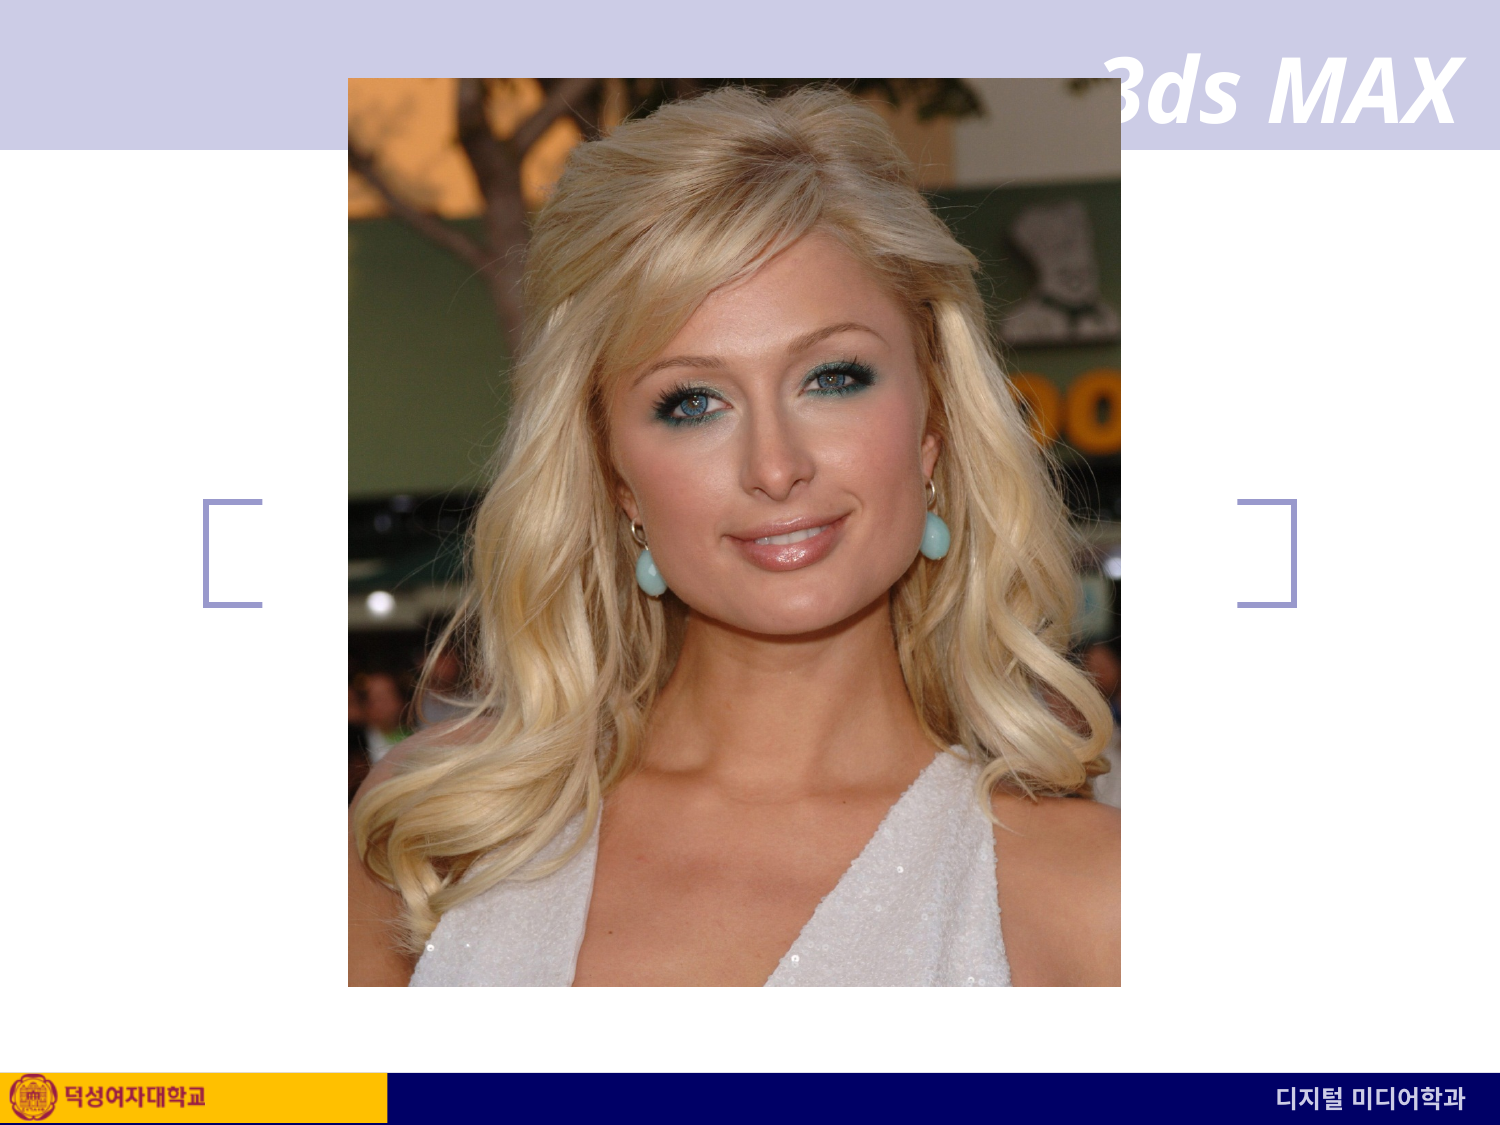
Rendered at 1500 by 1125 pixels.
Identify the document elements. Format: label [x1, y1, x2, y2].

picture [348, 77, 1121, 987]
picture [0, 1034, 229, 1125]
